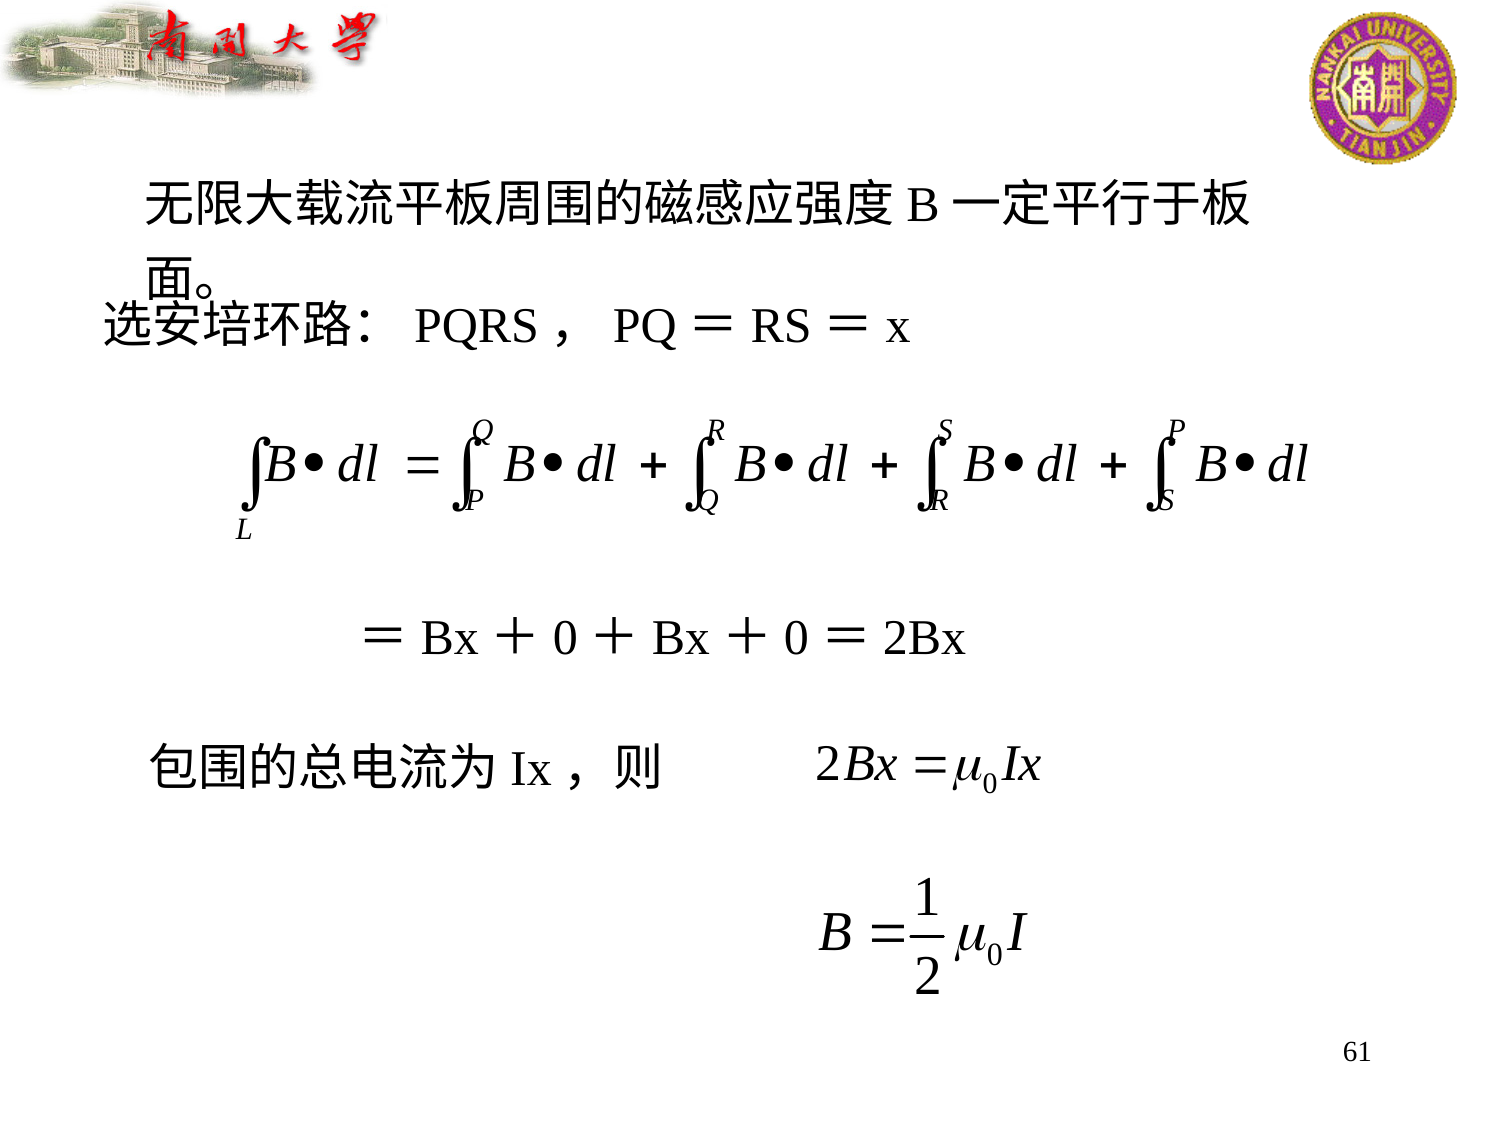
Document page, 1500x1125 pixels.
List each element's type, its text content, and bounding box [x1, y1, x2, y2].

text_box 选安培环路：PQRS，PQ＝RS＝x [82, 284, 931, 360]
picture [806, 728, 1054, 806]
text_box 包围的总电流为Ix，则 [133, 727, 679, 803]
picture [808, 861, 1040, 1008]
text_box 无限大载流平板周围的磁感应强度B一定平行于板面。 [129, 148, 1365, 314]
slide_number 61 [1074, 1024, 1388, 1101]
picture [1262, 0, 1500, 178]
text_box ＝Bx＋0＋Bx＋0＝2Bx [343, 596, 981, 672]
picture [224, 405, 1333, 549]
picture [0, 0, 388, 100]
